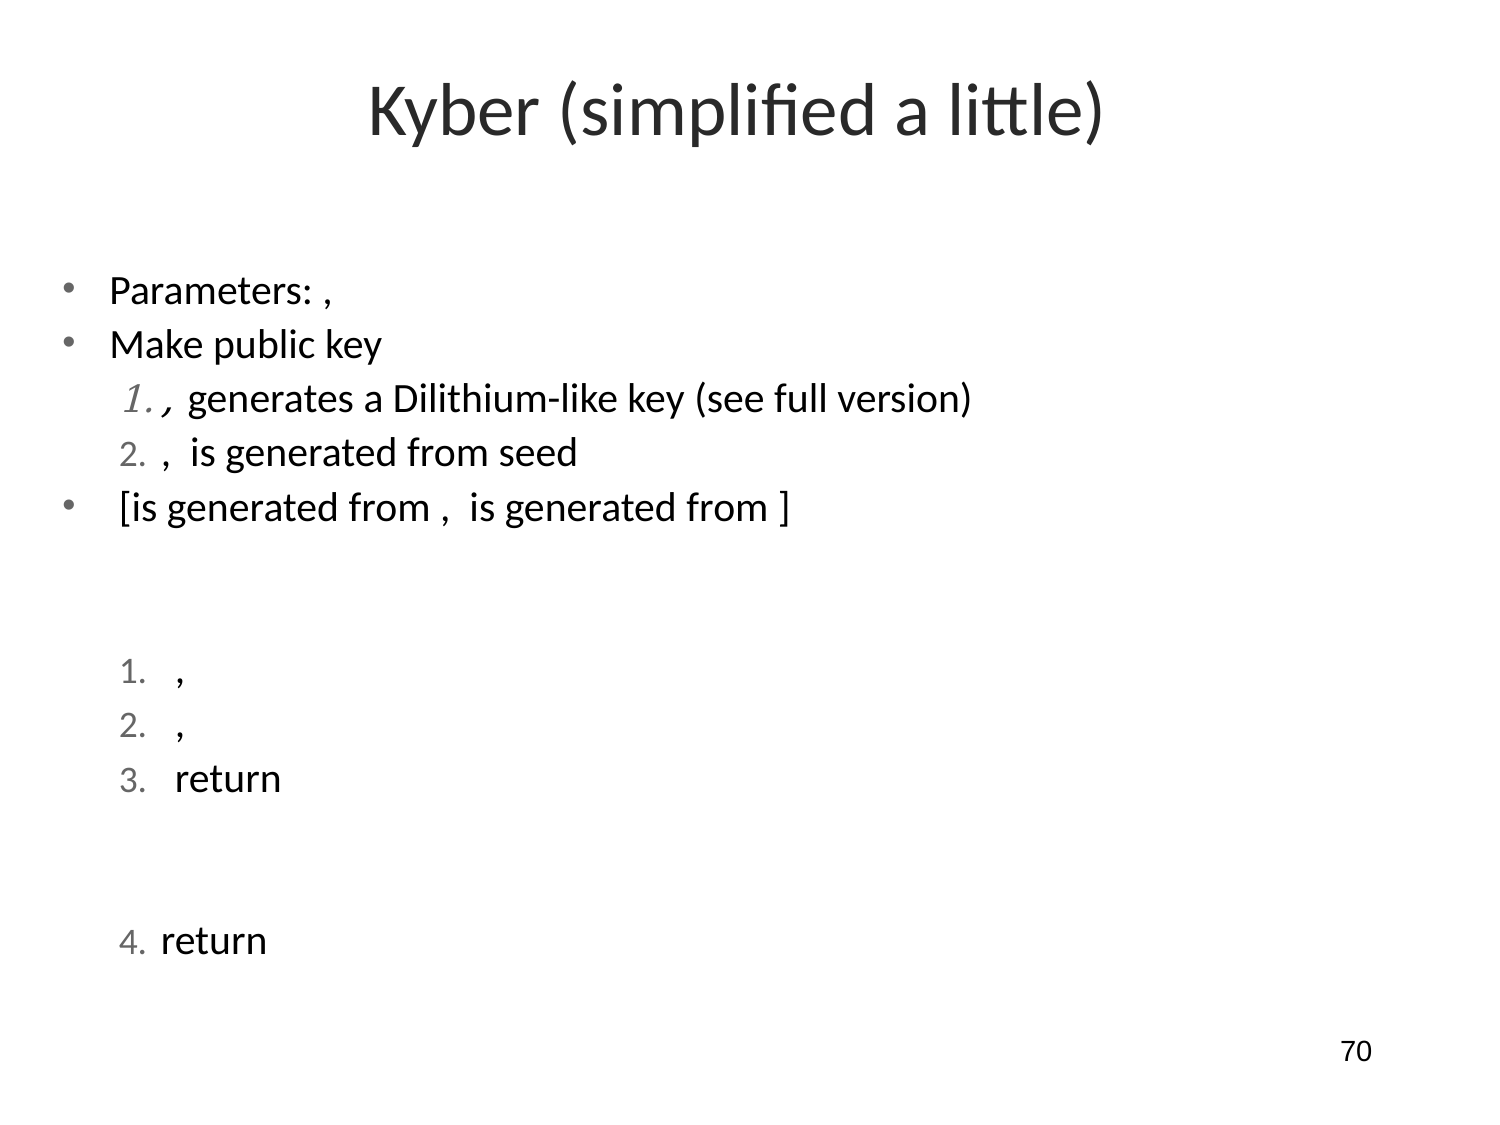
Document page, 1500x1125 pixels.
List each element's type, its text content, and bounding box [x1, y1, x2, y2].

text_box Kyber (simplified a little) [212, 62, 1264, 161]
slide_number 70 [1074, 1024, 1388, 1101]
